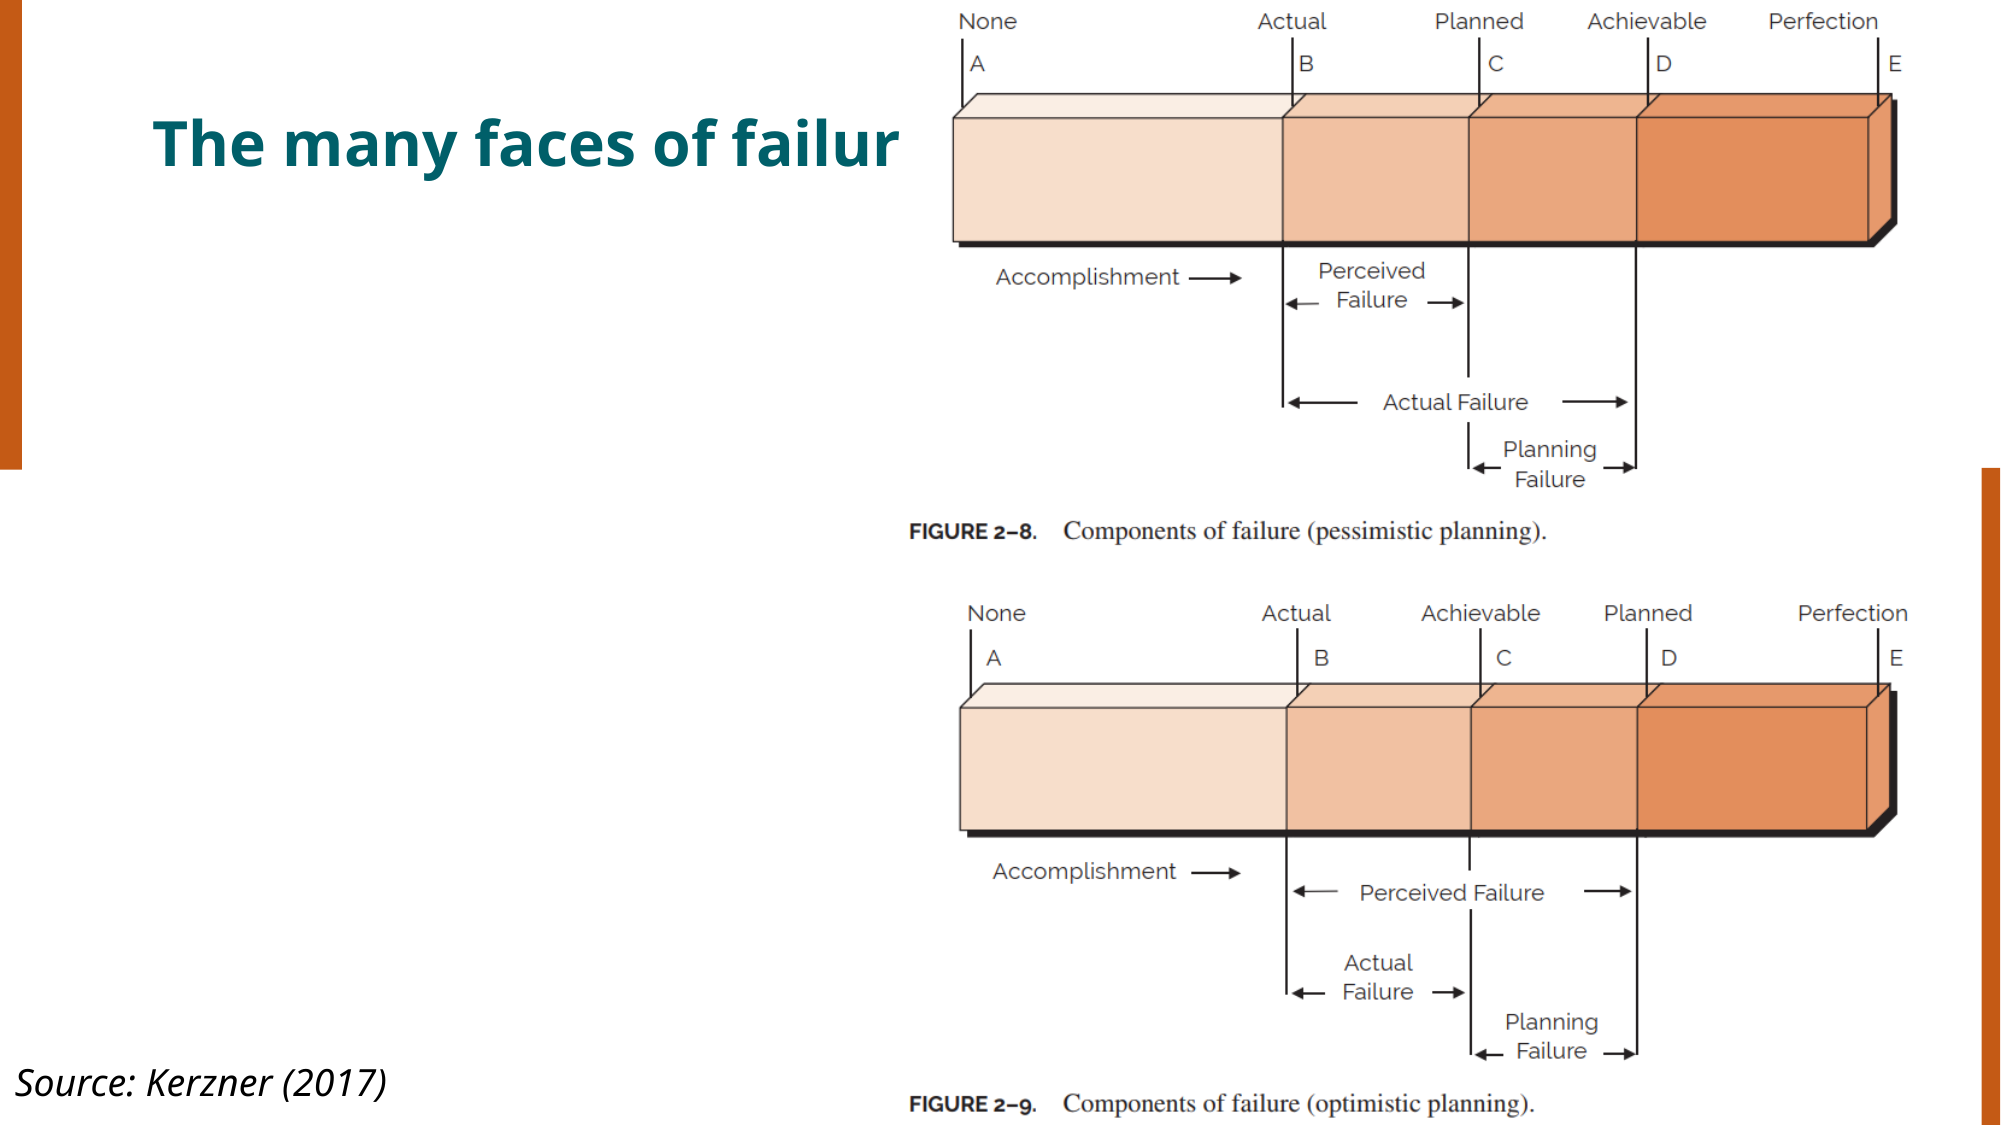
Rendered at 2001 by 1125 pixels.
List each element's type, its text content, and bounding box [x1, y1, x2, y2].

title The many faces of failure [137, 59, 901, 233]
picture [901, 0, 1924, 1125]
text_box Source: Kerzner (2017) [0, 1051, 572, 1112]
